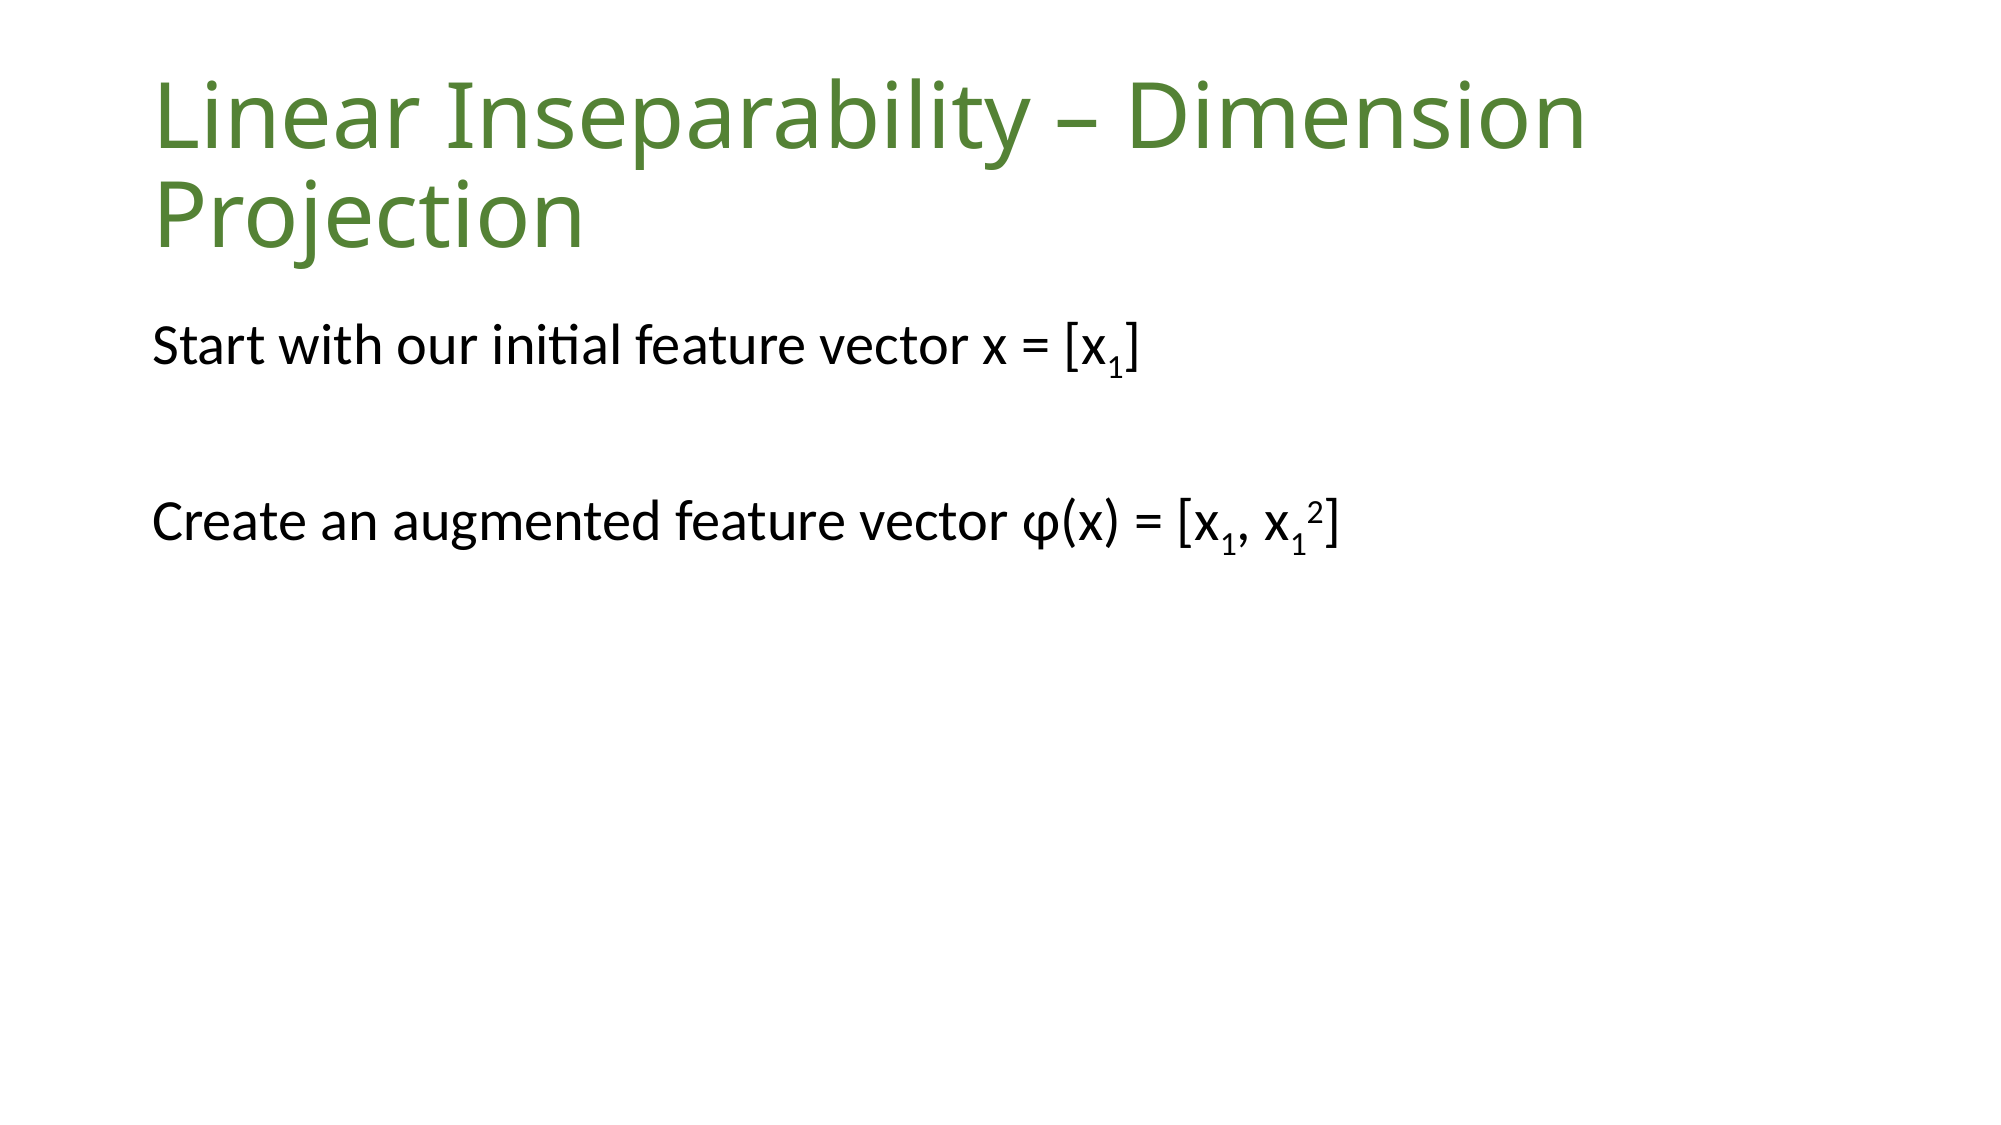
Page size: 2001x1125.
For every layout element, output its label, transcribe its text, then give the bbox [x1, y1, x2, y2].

list Start with our initial feature vector x = [x1] Create an augmented feature vector φ(x) = [x1, x12] [137, 299, 1863, 1014]
title Linear Inseparability – Dimension Projection [137, 59, 1863, 278]
